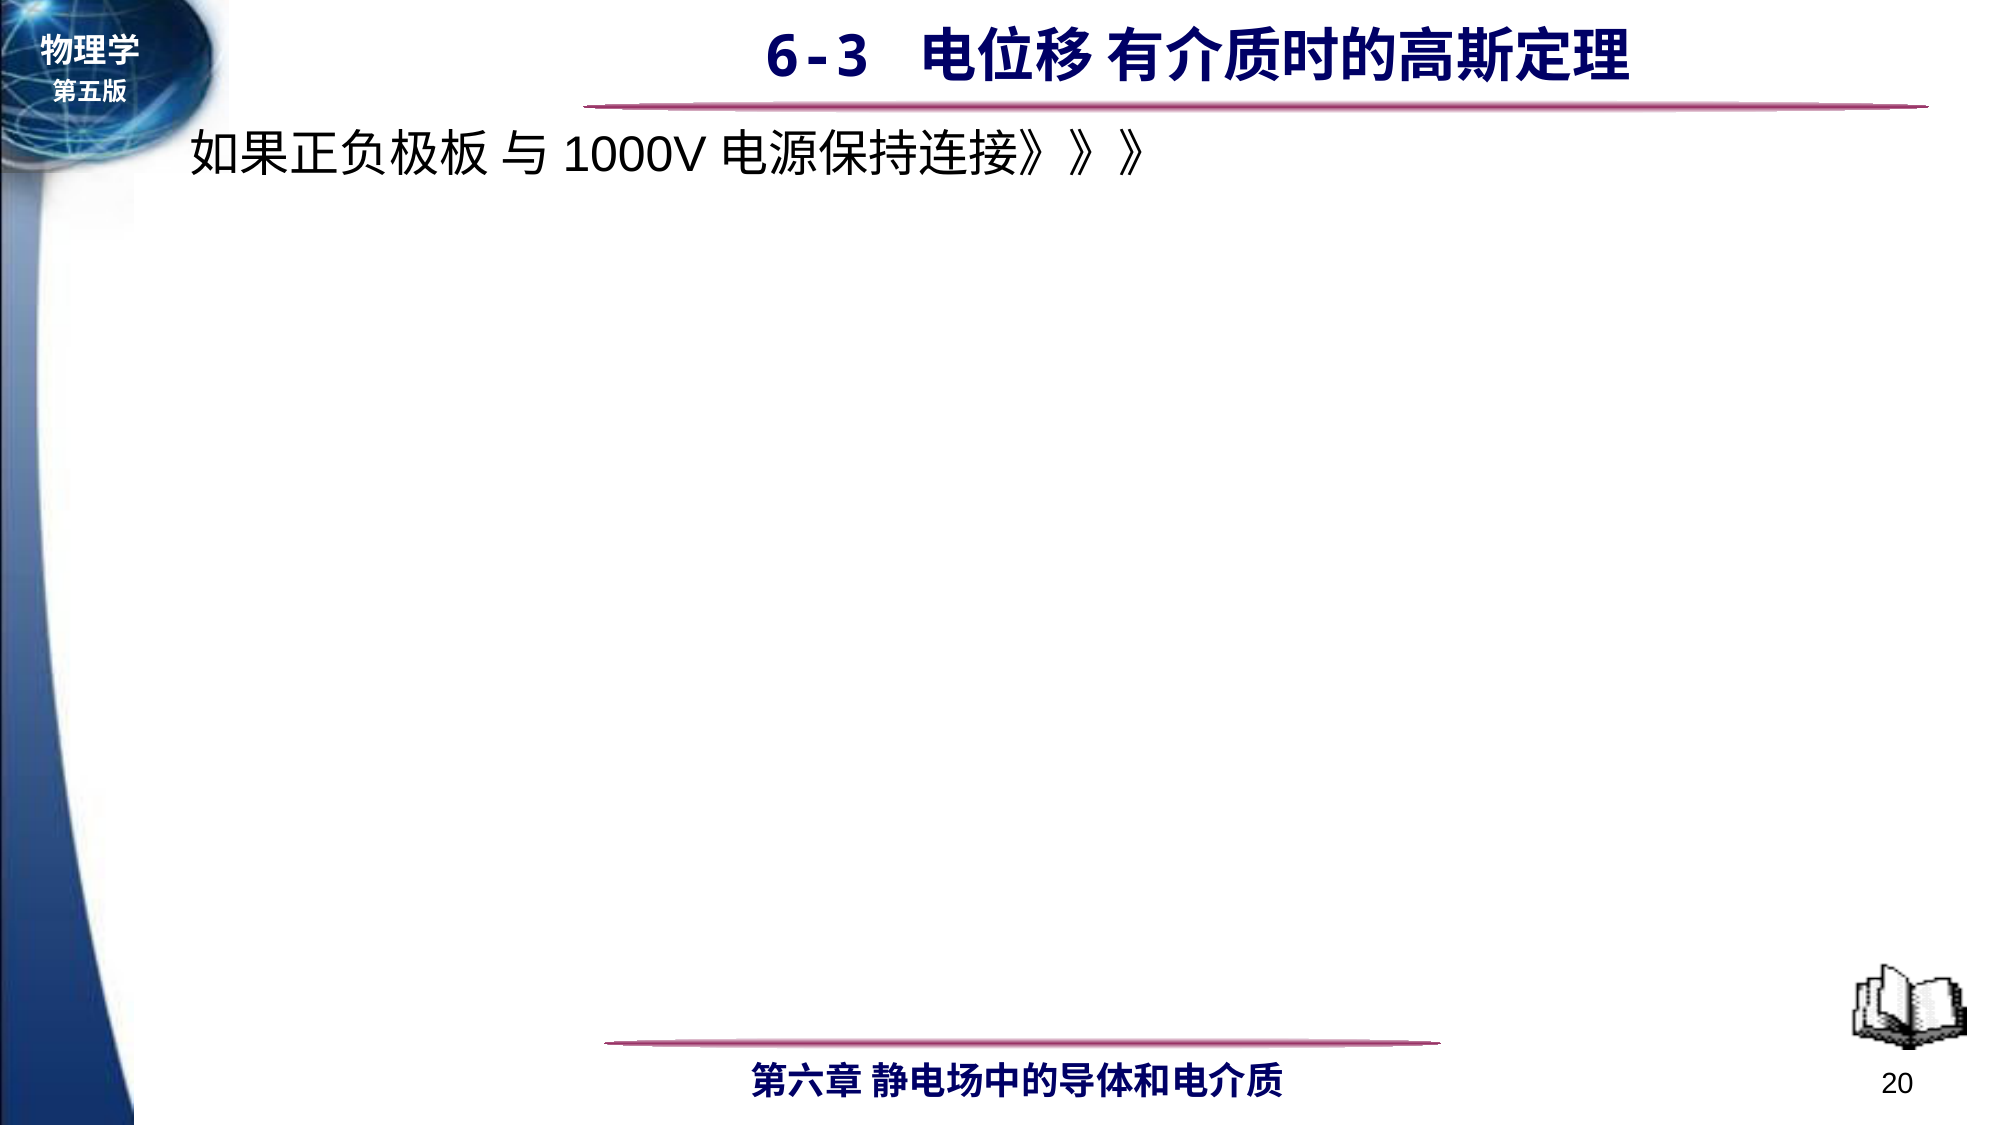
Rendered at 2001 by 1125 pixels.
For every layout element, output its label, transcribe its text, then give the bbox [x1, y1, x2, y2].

text_box 如果正负极板 与1000V电源保持连接》》》 [174, 113, 1463, 189]
picture [1850, 962, 1967, 1050]
slide_number 20 [1462, 1056, 1929, 1125]
picture [0, 0, 229, 1125]
